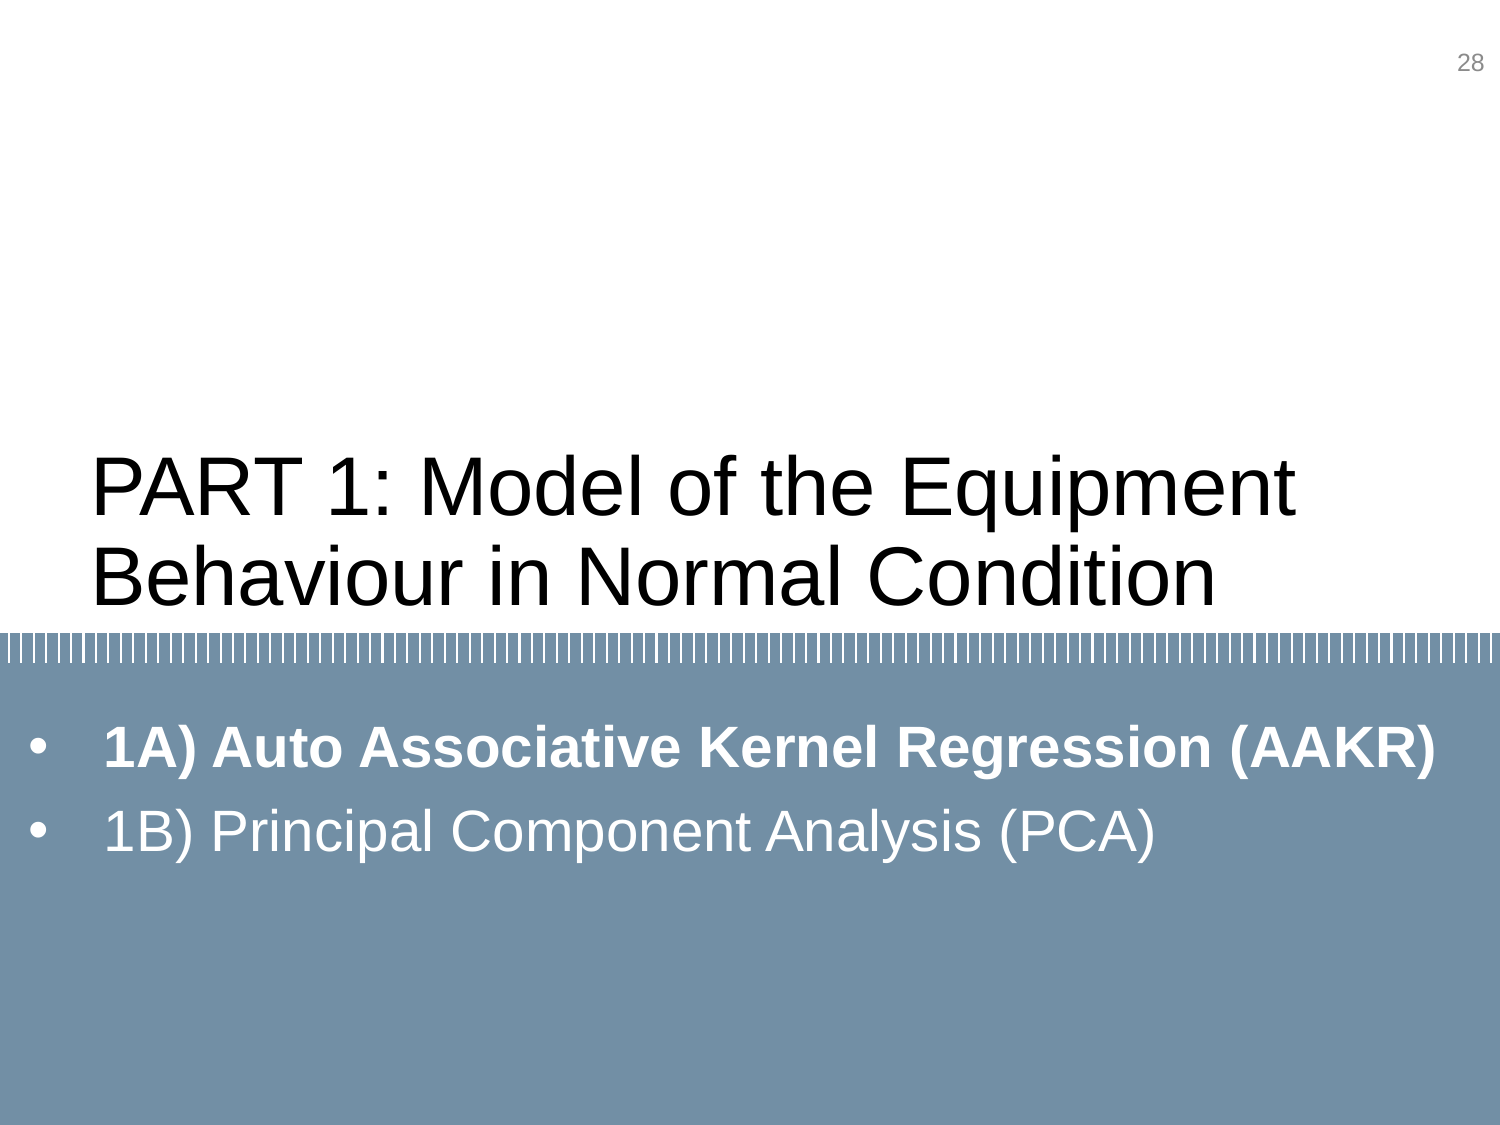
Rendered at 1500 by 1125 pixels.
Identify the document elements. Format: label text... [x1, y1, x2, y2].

list 1A) Auto Associative Kernel Regression (AAKR) 1B) Principal Component Analysis (PCA) [13, 667, 1500, 914]
title PART 1: Model of the Equipment Behaviour in Normal Condition [75, 162, 1425, 631]
slide_number 28 [1436, 32, 1500, 92]
